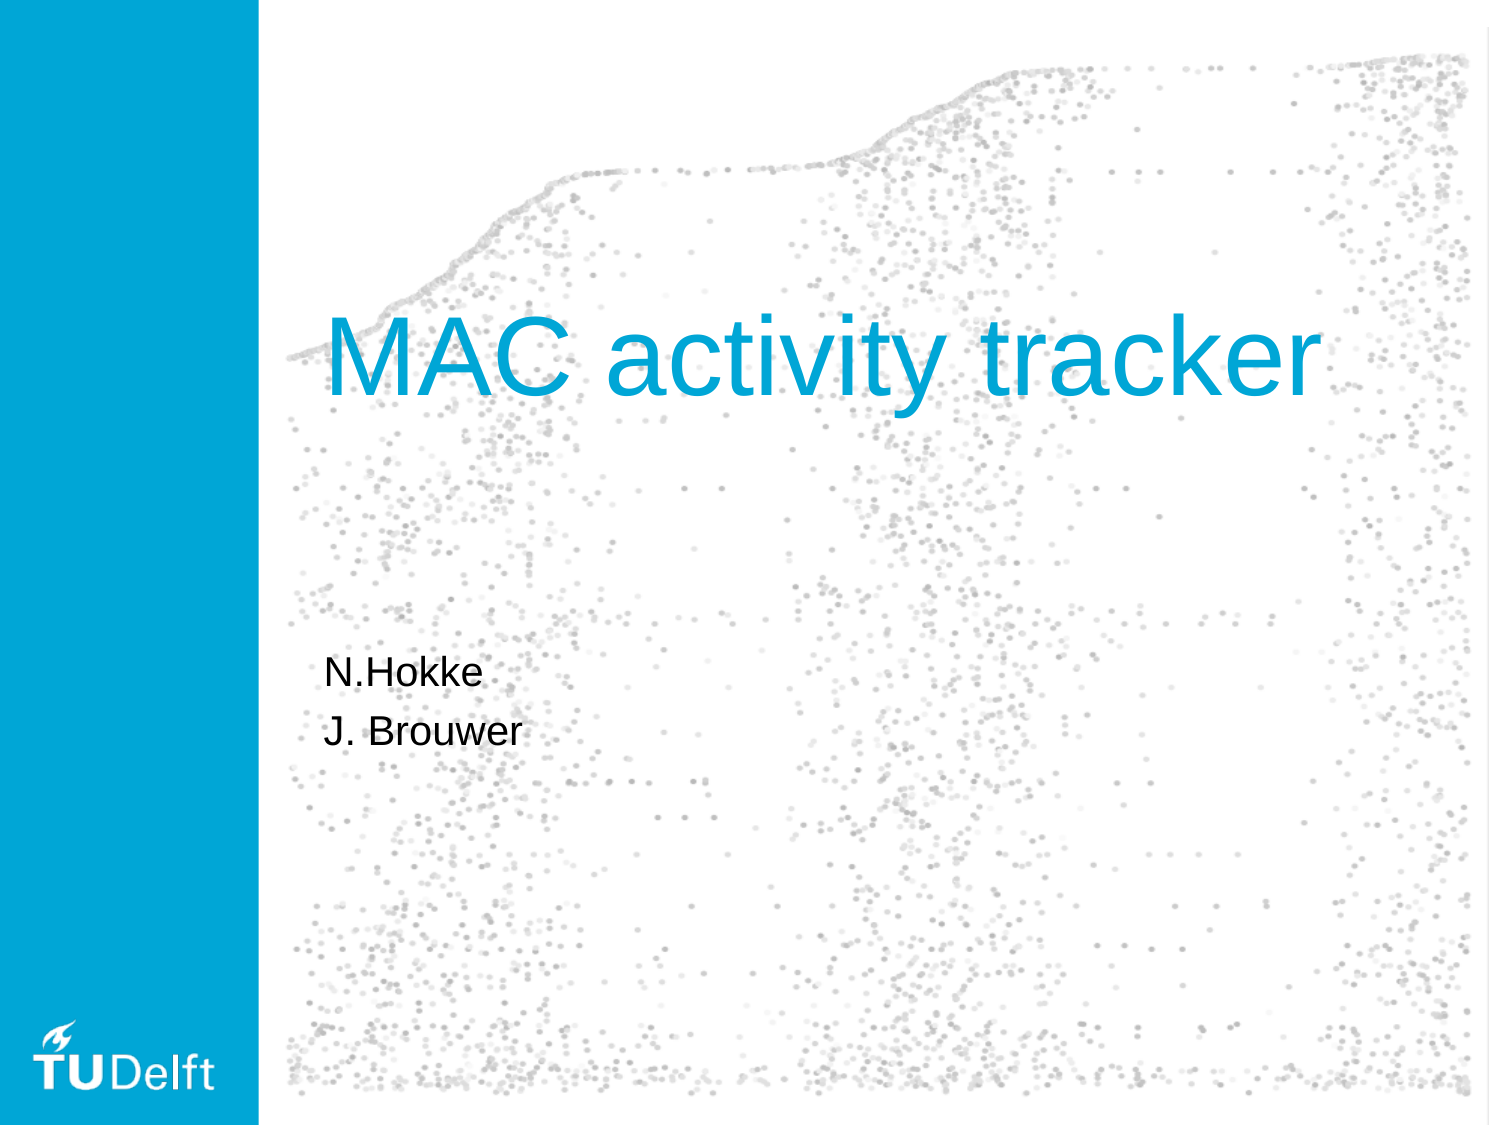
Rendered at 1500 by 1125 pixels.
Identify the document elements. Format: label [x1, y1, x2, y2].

picture [261, 27, 1489, 1125]
